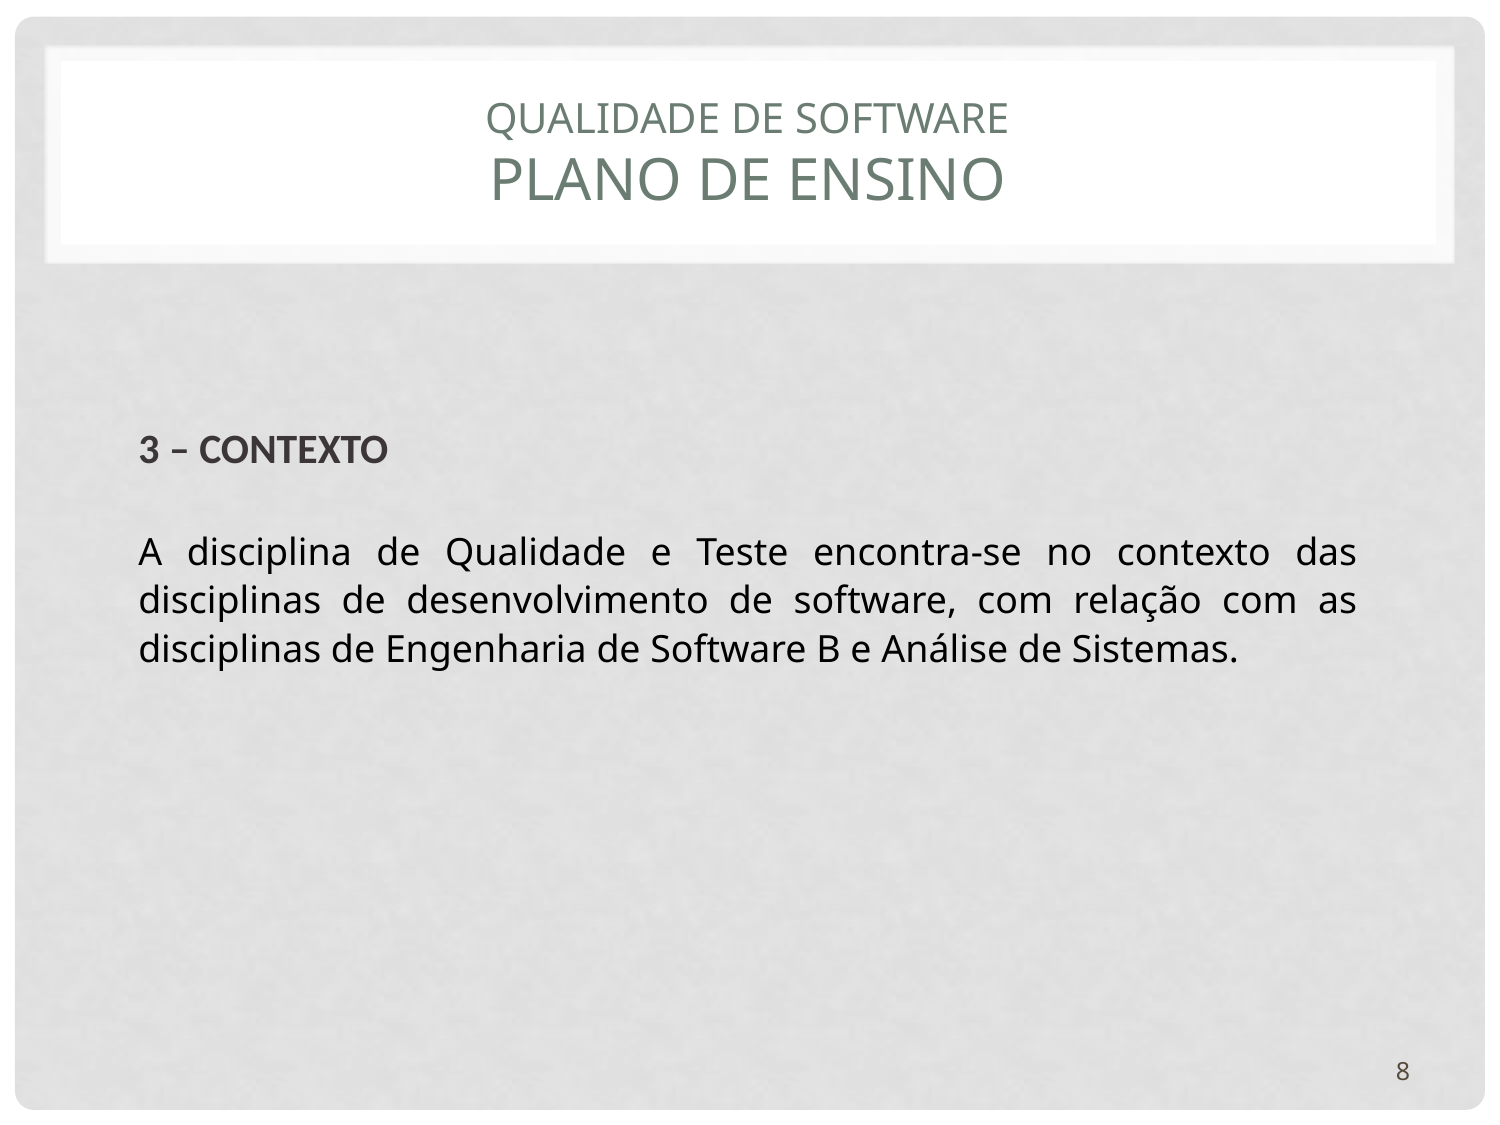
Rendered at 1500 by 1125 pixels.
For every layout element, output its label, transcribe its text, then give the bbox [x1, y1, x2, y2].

title Qualidade de software Plano de ensino [69, 66, 1425, 238]
text_box 3 – CONTEXTO A disciplina de Qualidade e Teste encontra-se no contexto das disciplinas de desenvolvimento de software, com relação com as disciplinas de Engenharia de Software B e Análise de Sistemas. [123, 410, 1373, 726]
slide_number 8 [1074, 1042, 1425, 1103]
